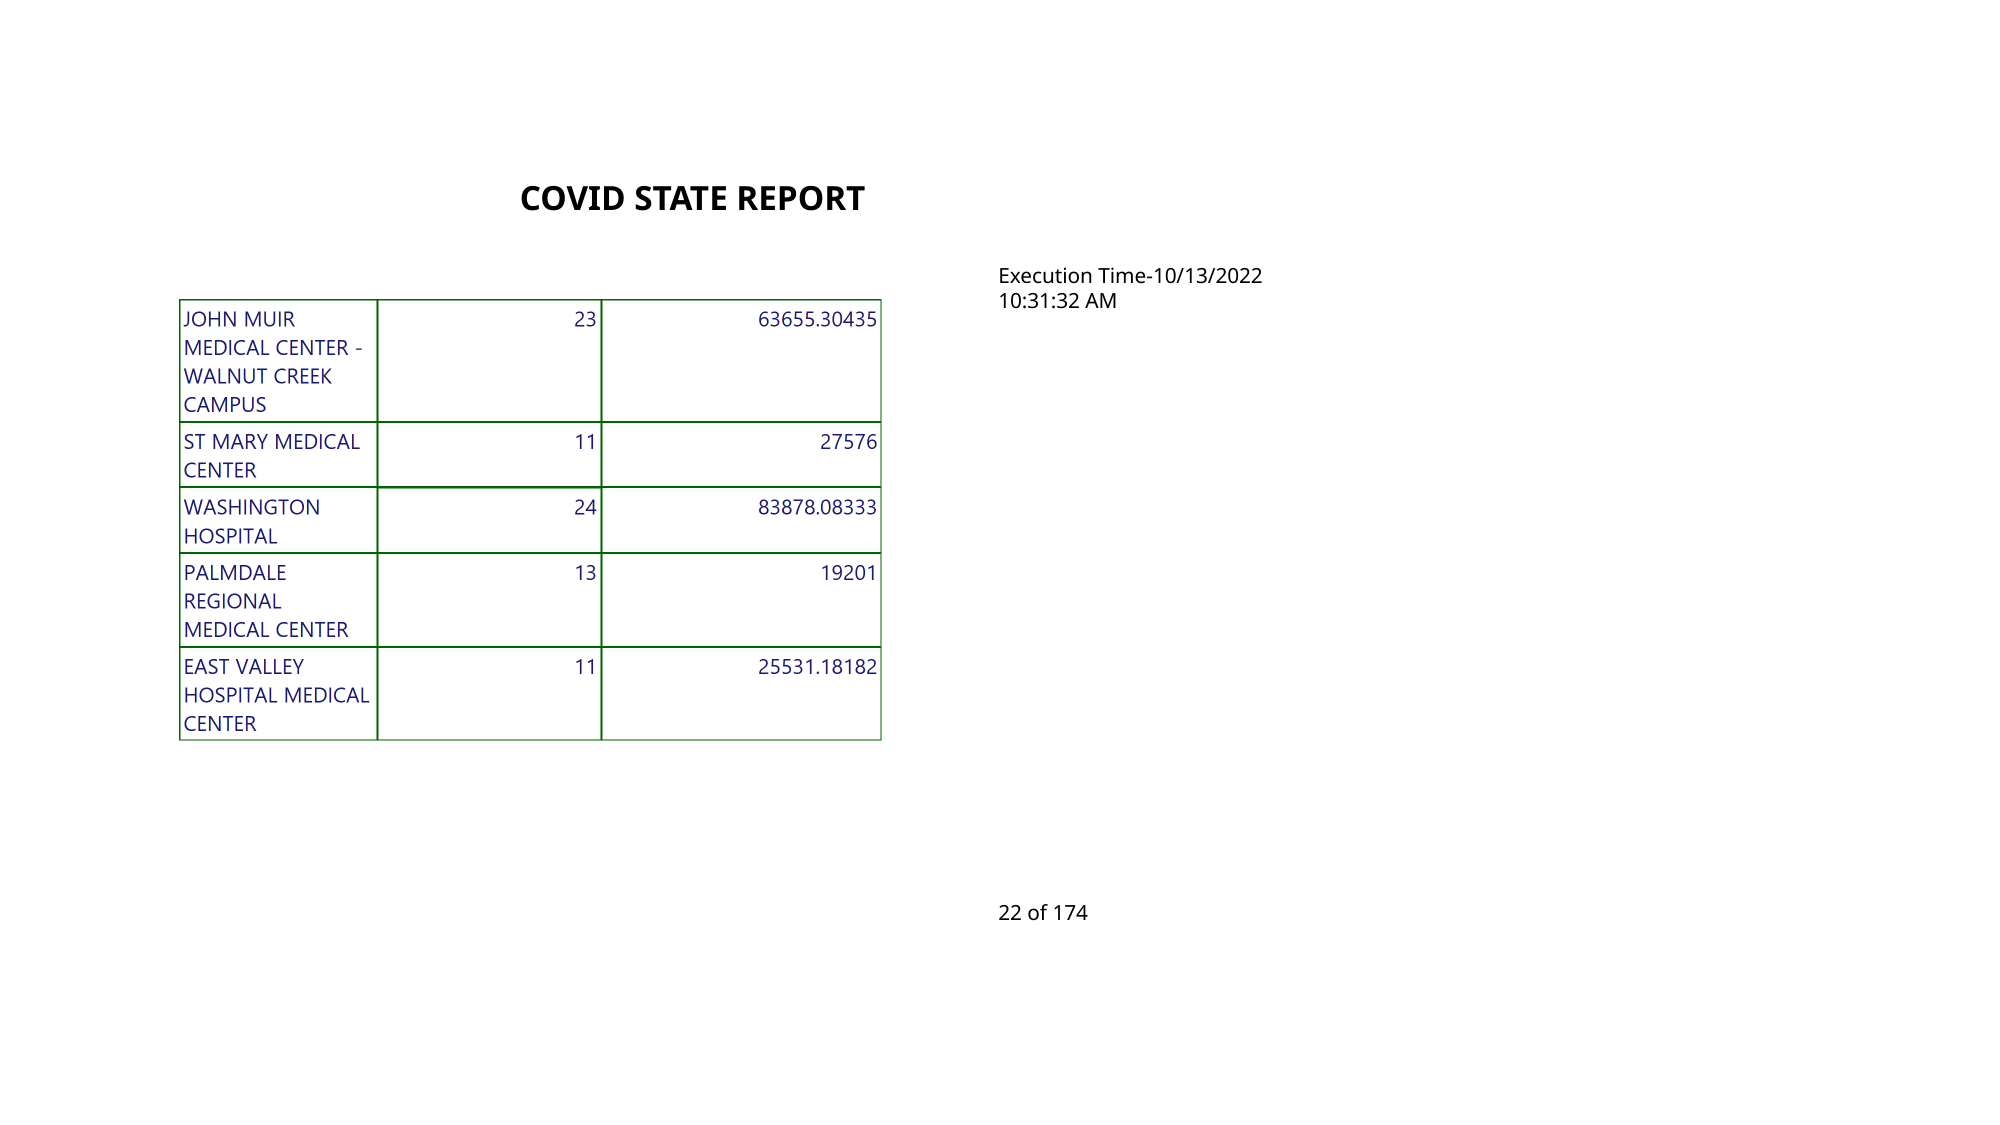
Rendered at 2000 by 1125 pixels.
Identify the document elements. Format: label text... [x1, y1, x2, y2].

text_box 22 of 174 [994, 895, 1420, 975]
text_box COVID STATE REPORT [377, 173, 1009, 241]
text_box Execution Time-10/13/2022 10:31:32 AM [994, 258, 1349, 300]
picture [179, 299, 882, 741]
